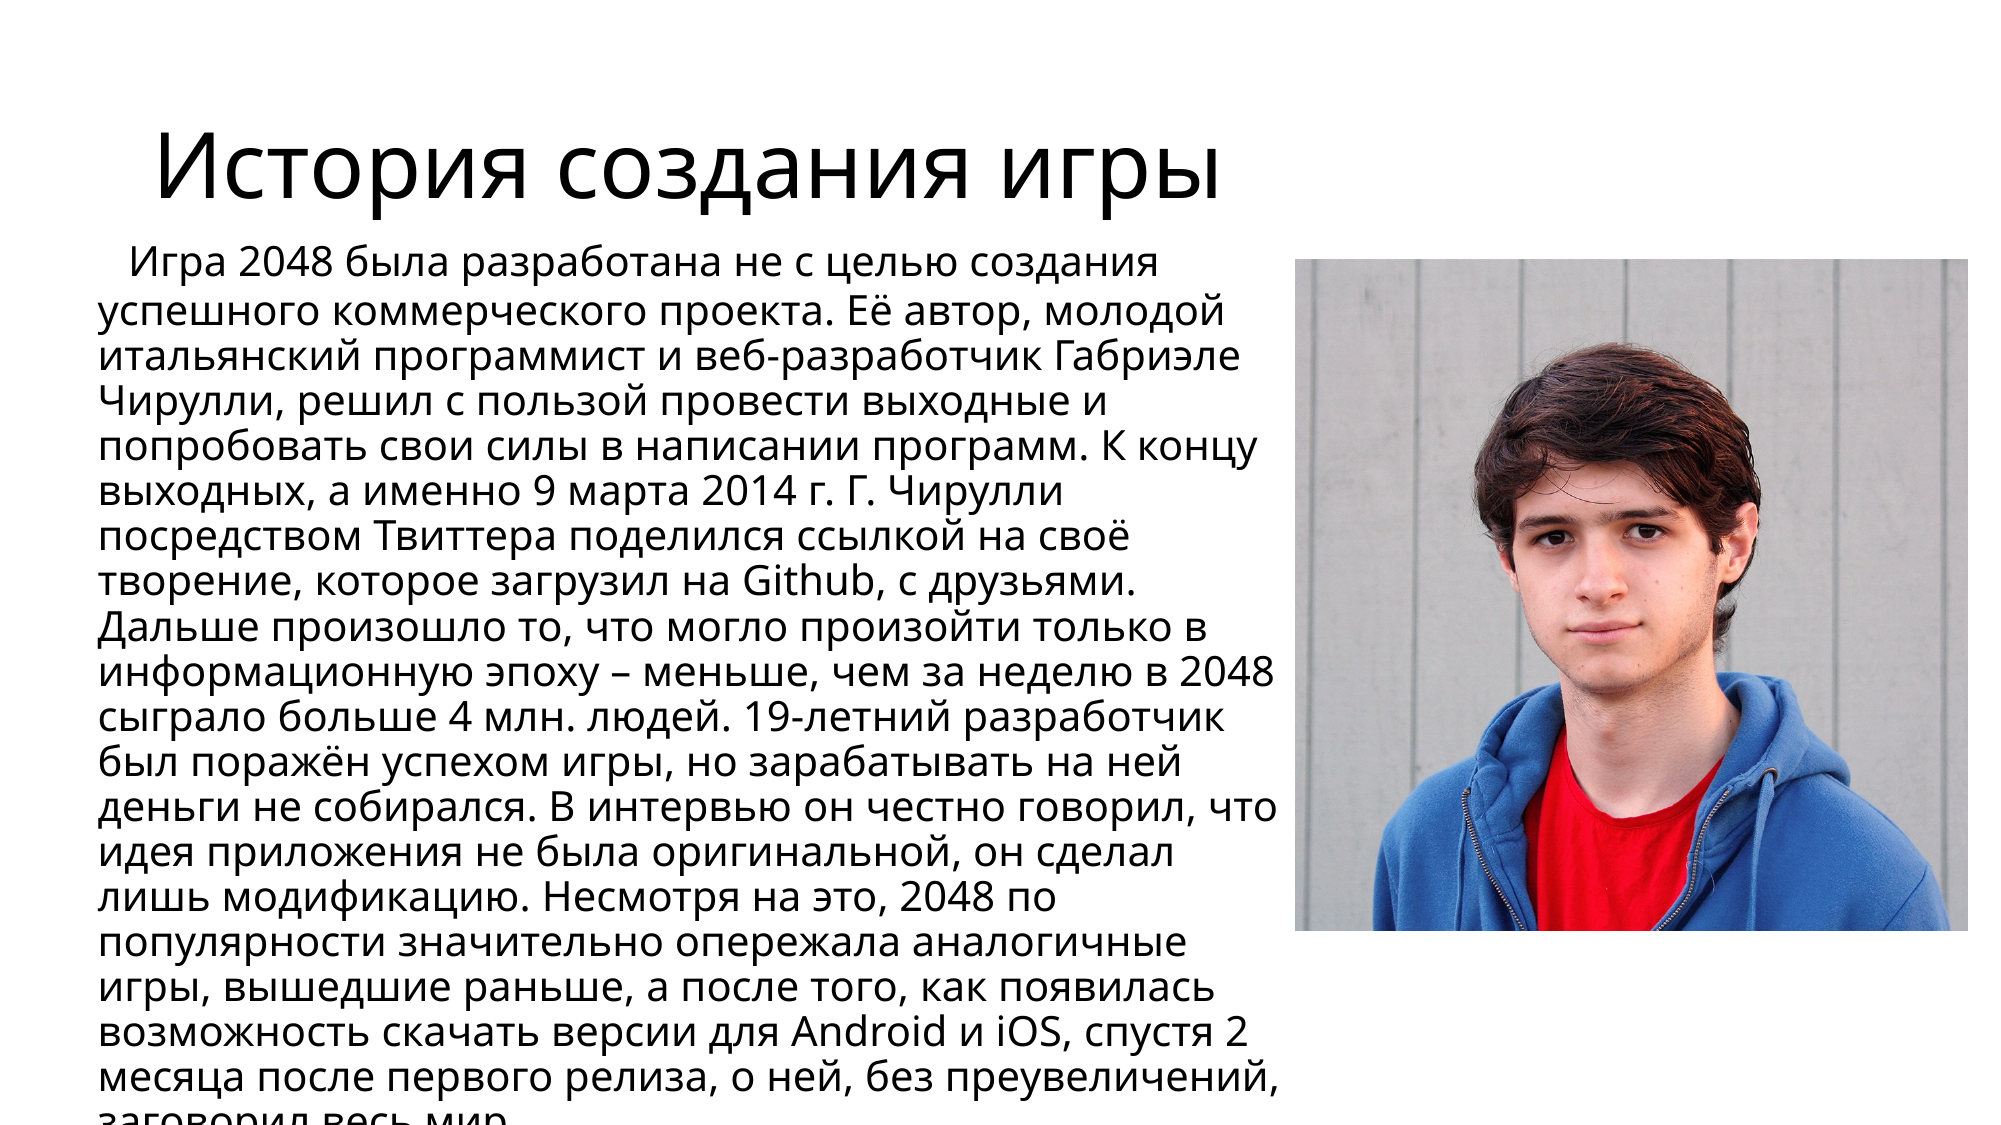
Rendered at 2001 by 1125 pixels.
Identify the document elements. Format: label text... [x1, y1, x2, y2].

title История создания игры [137, 59, 1863, 259]
picture [1295, 259, 1968, 931]
list Игра 2048 была разработана не с целью создания успешного коммерческого проекта. Её автор, молодой итальянский программист и веб-разработчик Габриэле Чирулли, решил с пользой провести выходные и попробовать свои силы в написании программ. К концу выходных, а именно 9 марта 2014 г. Г. Чирулли посредством Твиттера поделился ссылкой на своё творение, которое загрузил на Github, с друзьями. Дальше произошло то, что могло произойти только в информационную эпоху – меньше, чем за неделю в 2048 сыграло больше 4 млн. людей. 19-летний разработчик был поражён успехом игры, но зарабатывать на ней деньги не собирался. В интервью он честно говорил, что идея приложения не была оригинальной, он сделал лишь модификацию. Несмотря на это, 2048 по популярности значительно опережала аналогичные игры, вышедшие раньше, а после того, как появилась возможность скачать версии для Android и iOS, спустя 2 месяца после первого релиза, о ней, без преувеличений, заговорил весь мир. [82, 219, 1296, 1125]
